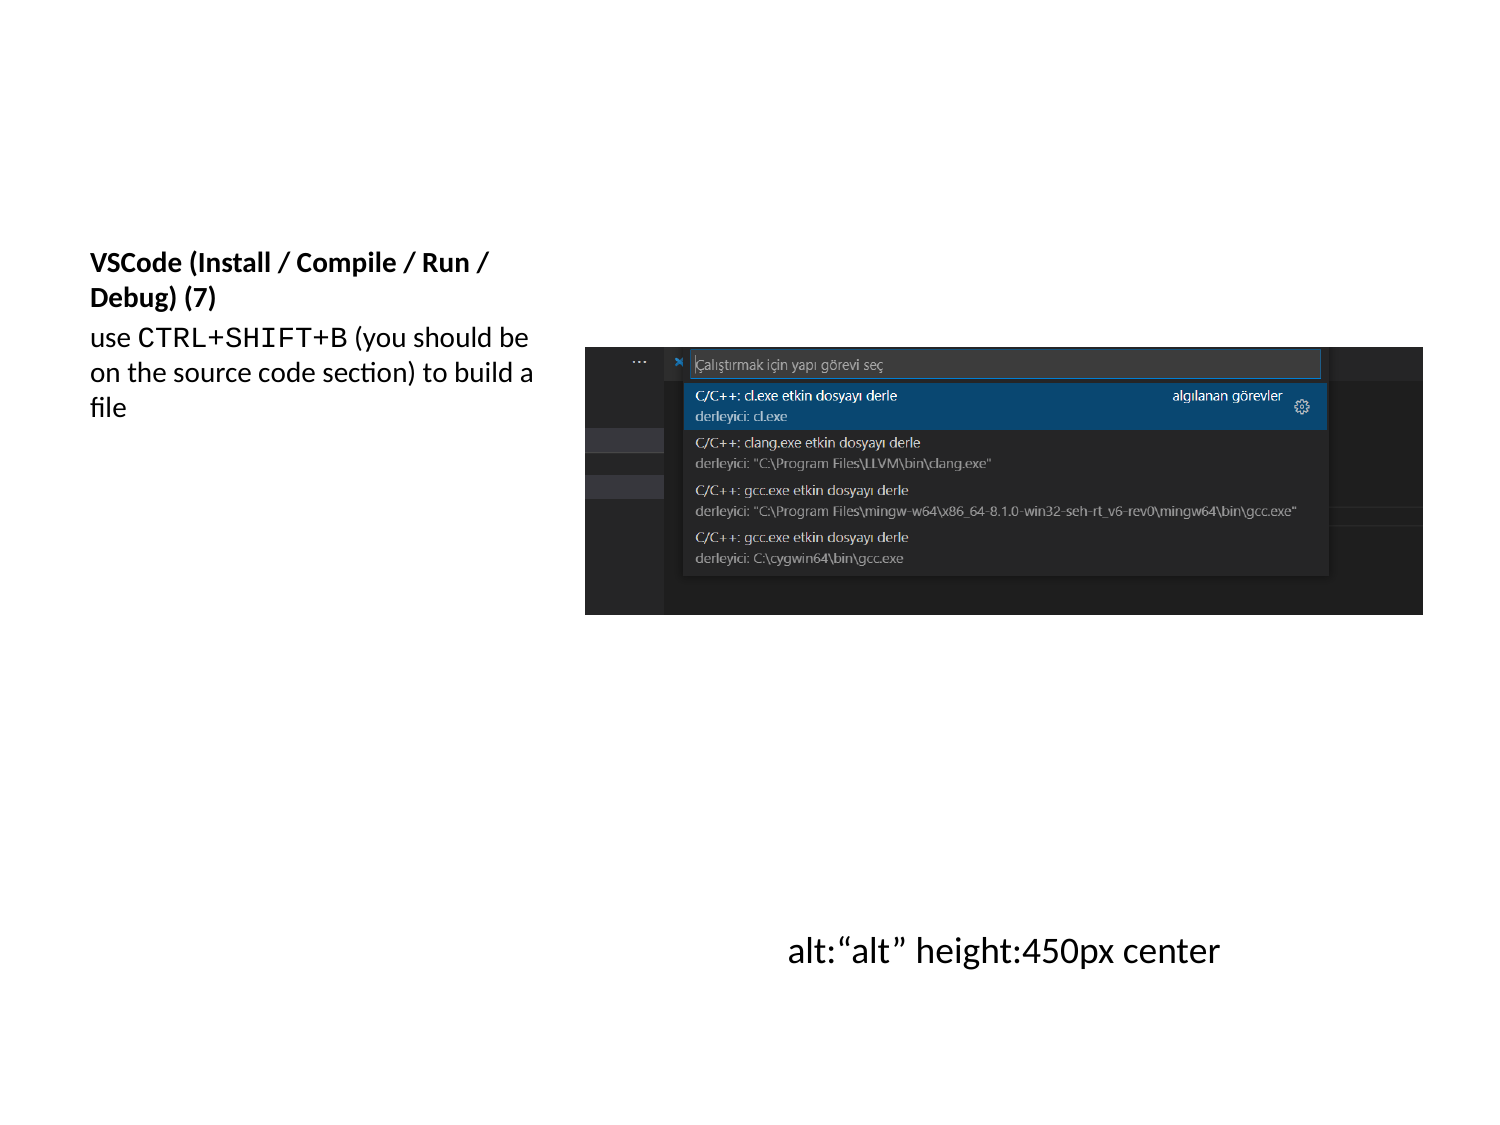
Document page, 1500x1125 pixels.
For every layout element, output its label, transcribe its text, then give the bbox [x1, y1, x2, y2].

list VSCode (Install / Compile / Run / Debug) (7) use CTRL+SHIFT+B (you should be on the source code section) to build a file [75, 235, 569, 1005]
text_box alt:“alt” height:450px center [585, 918, 1423, 1003]
picture [585, 347, 1424, 615]
